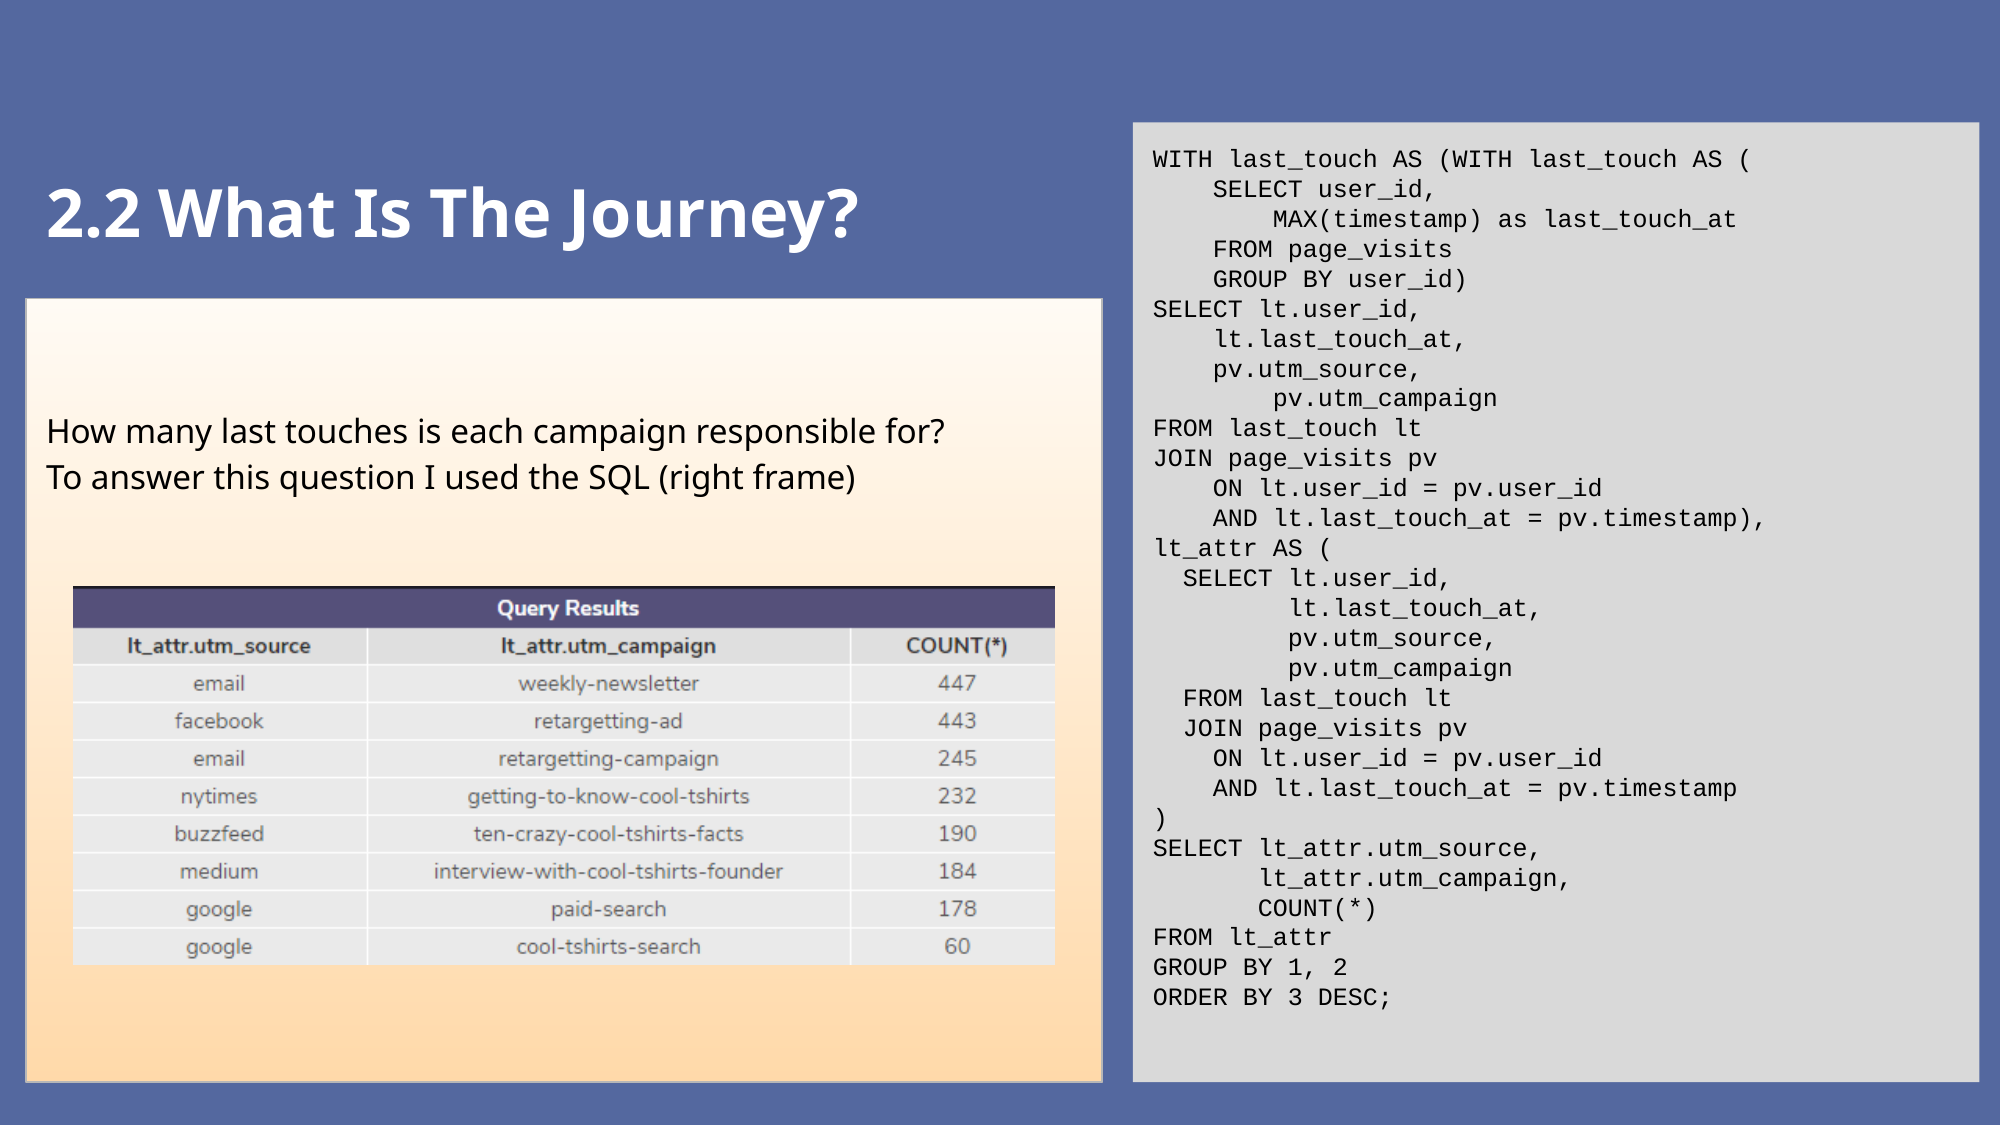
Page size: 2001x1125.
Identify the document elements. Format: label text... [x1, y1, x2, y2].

picture [73, 586, 1055, 965]
text_box 2.2 What Is The Journey? [25, 122, 1132, 271]
text_box How many last touches is each campaign responsible for? To answer this question I used the SQL (right frame) [25, 298, 1103, 1083]
text_box WITH last_touch AS (WITH last_touch AS ( SELECT user_id, MAX(timestamp) as last_touch_at FROM page_visits GROUP BY user_id) SELECT lt.user_id, lt.last_touch_at, pv.utm_source, pv.utm_campaign FROM last_touch lt JOIN page_visits pv ON lt.user_id = pv.user_id AND lt.last_touch_at = pv.timestamp), lt_attr AS ( SELECT lt.user_id, lt.last_touch_at, pv.utm_source, pv.utm_campaign FROM last_touch lt JOIN page_visits pv ON lt.user_id = pv.user_id AND lt.last_touch_at = pv.timestamp ) SELECT lt_attr.utm_source, lt_attr.utm_campaign, COUNT(*) FROM lt_attr GROUP BY 1, 2 ORDER BY 3 DESC; [1132, 122, 1980, 1083]
